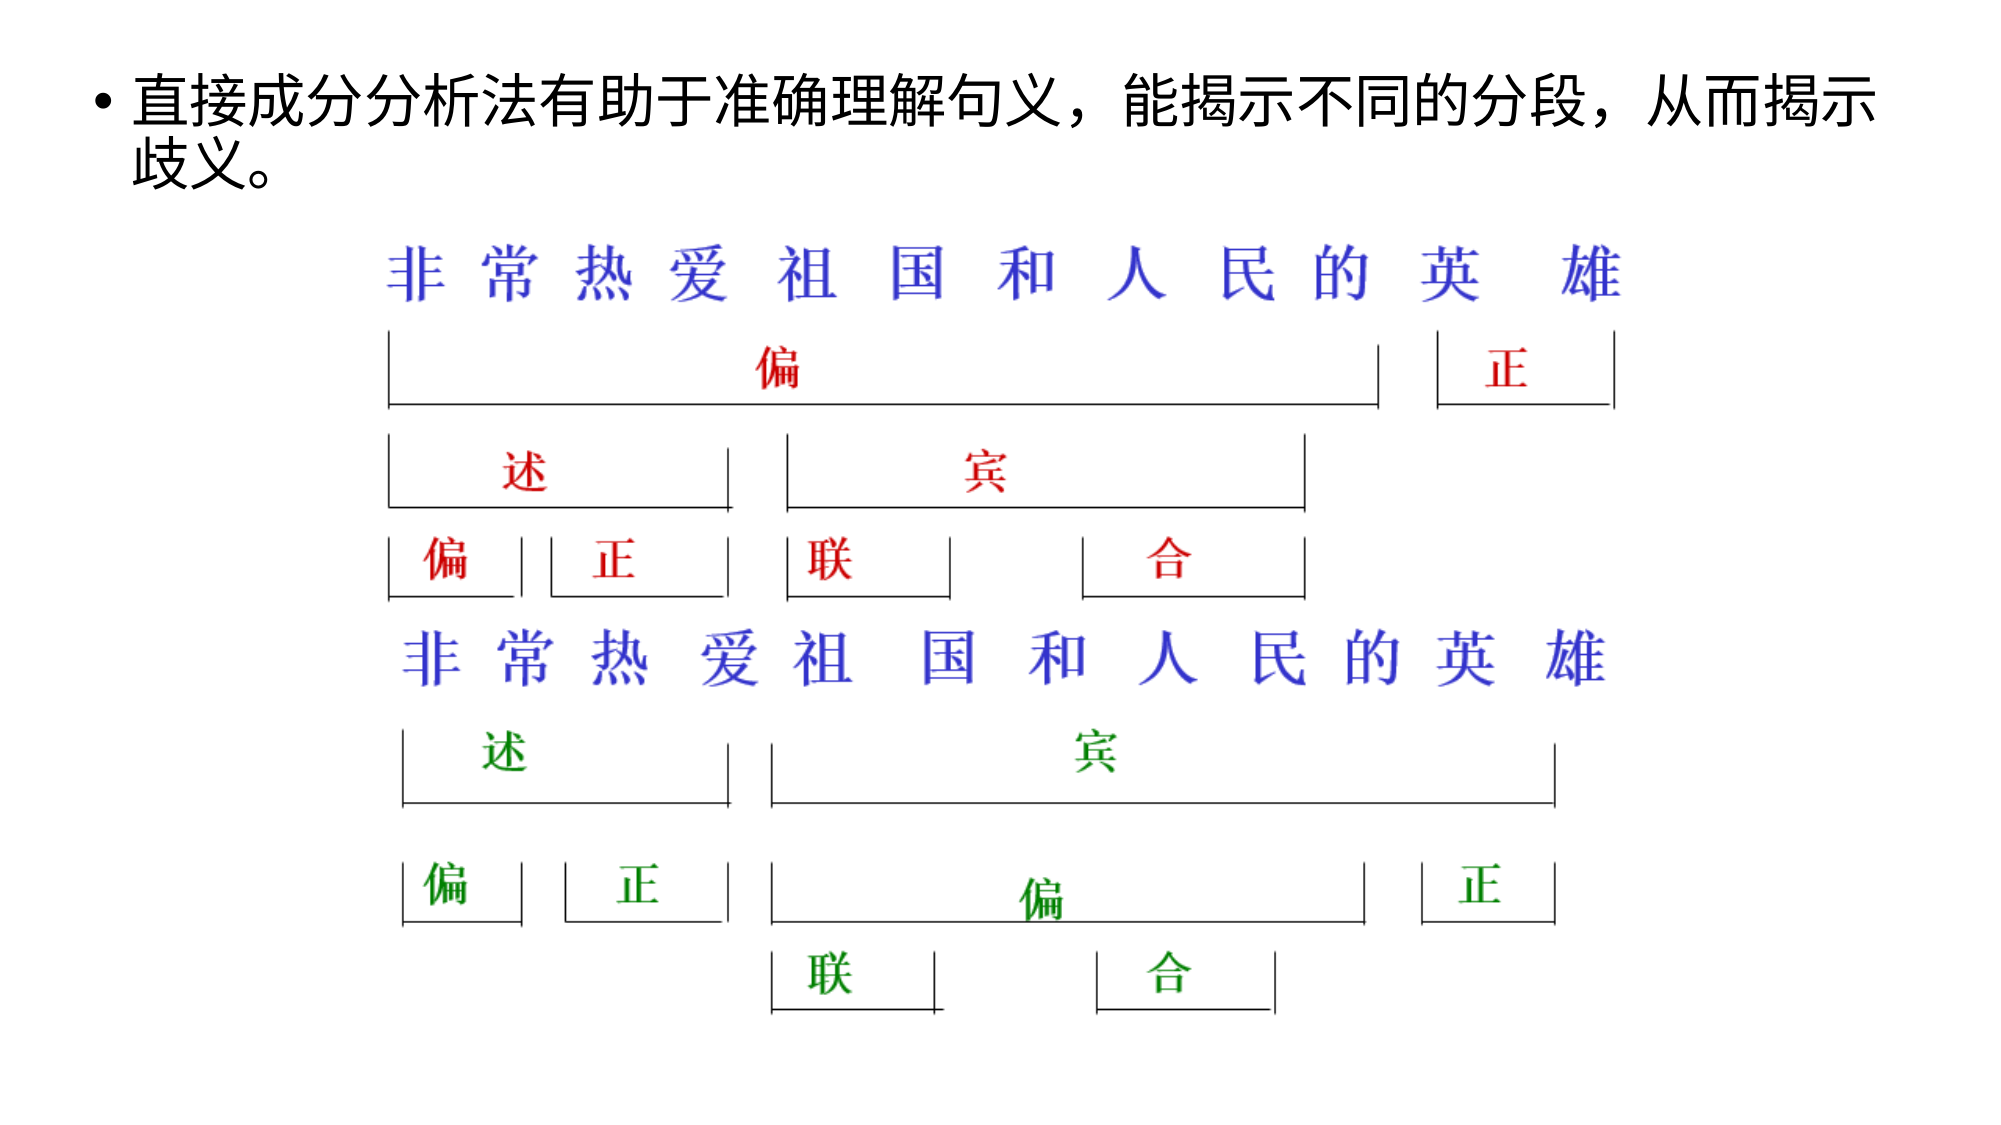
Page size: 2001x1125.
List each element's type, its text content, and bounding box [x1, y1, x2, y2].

picture [368, 224, 1645, 1034]
list 直接成分分析法有助于准确理解句义，能揭示不同的分段，从而揭示歧义。 [78, 64, 1935, 1064]
